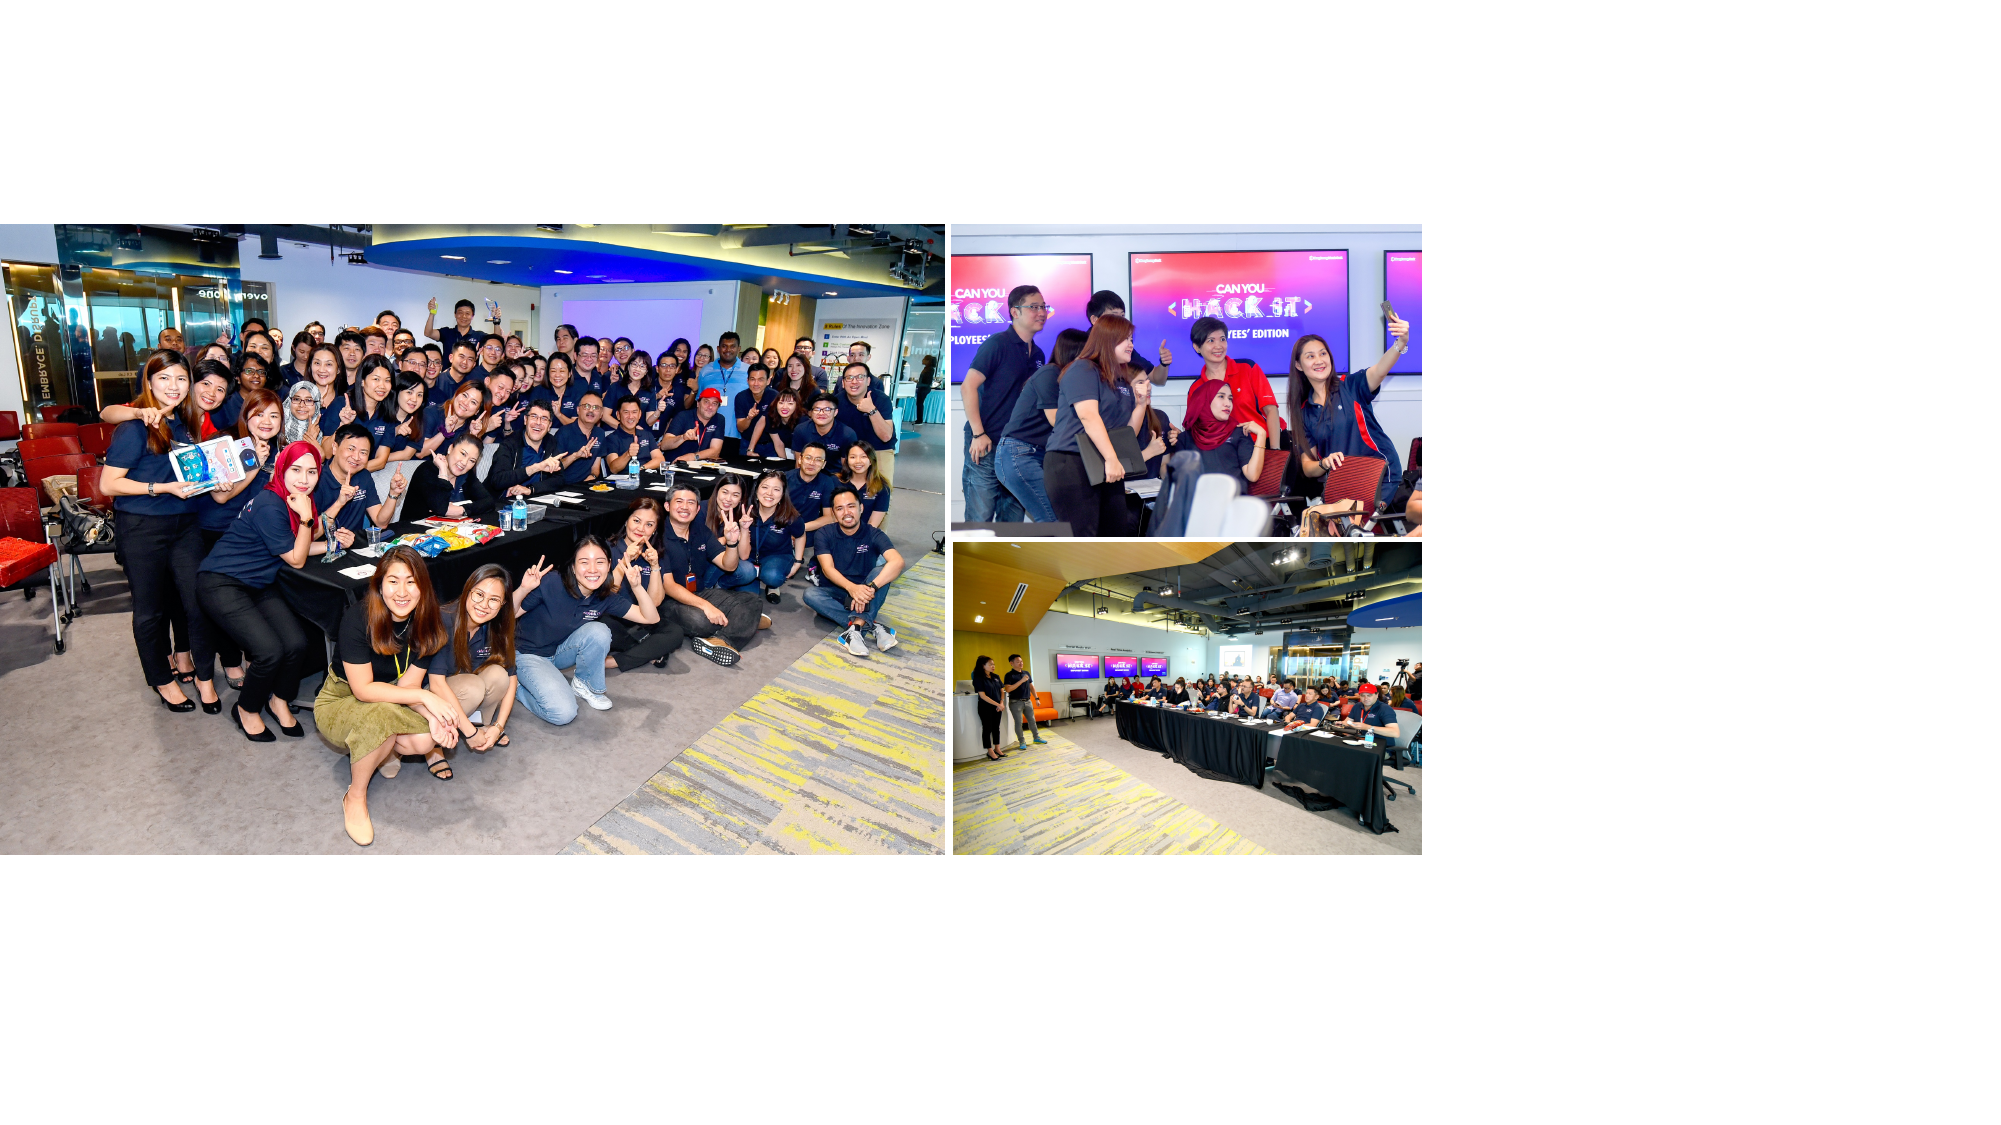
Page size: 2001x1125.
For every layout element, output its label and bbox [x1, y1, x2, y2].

picture [951, 224, 1422, 537]
picture [953, 542, 1422, 855]
picture [0, 224, 945, 855]
